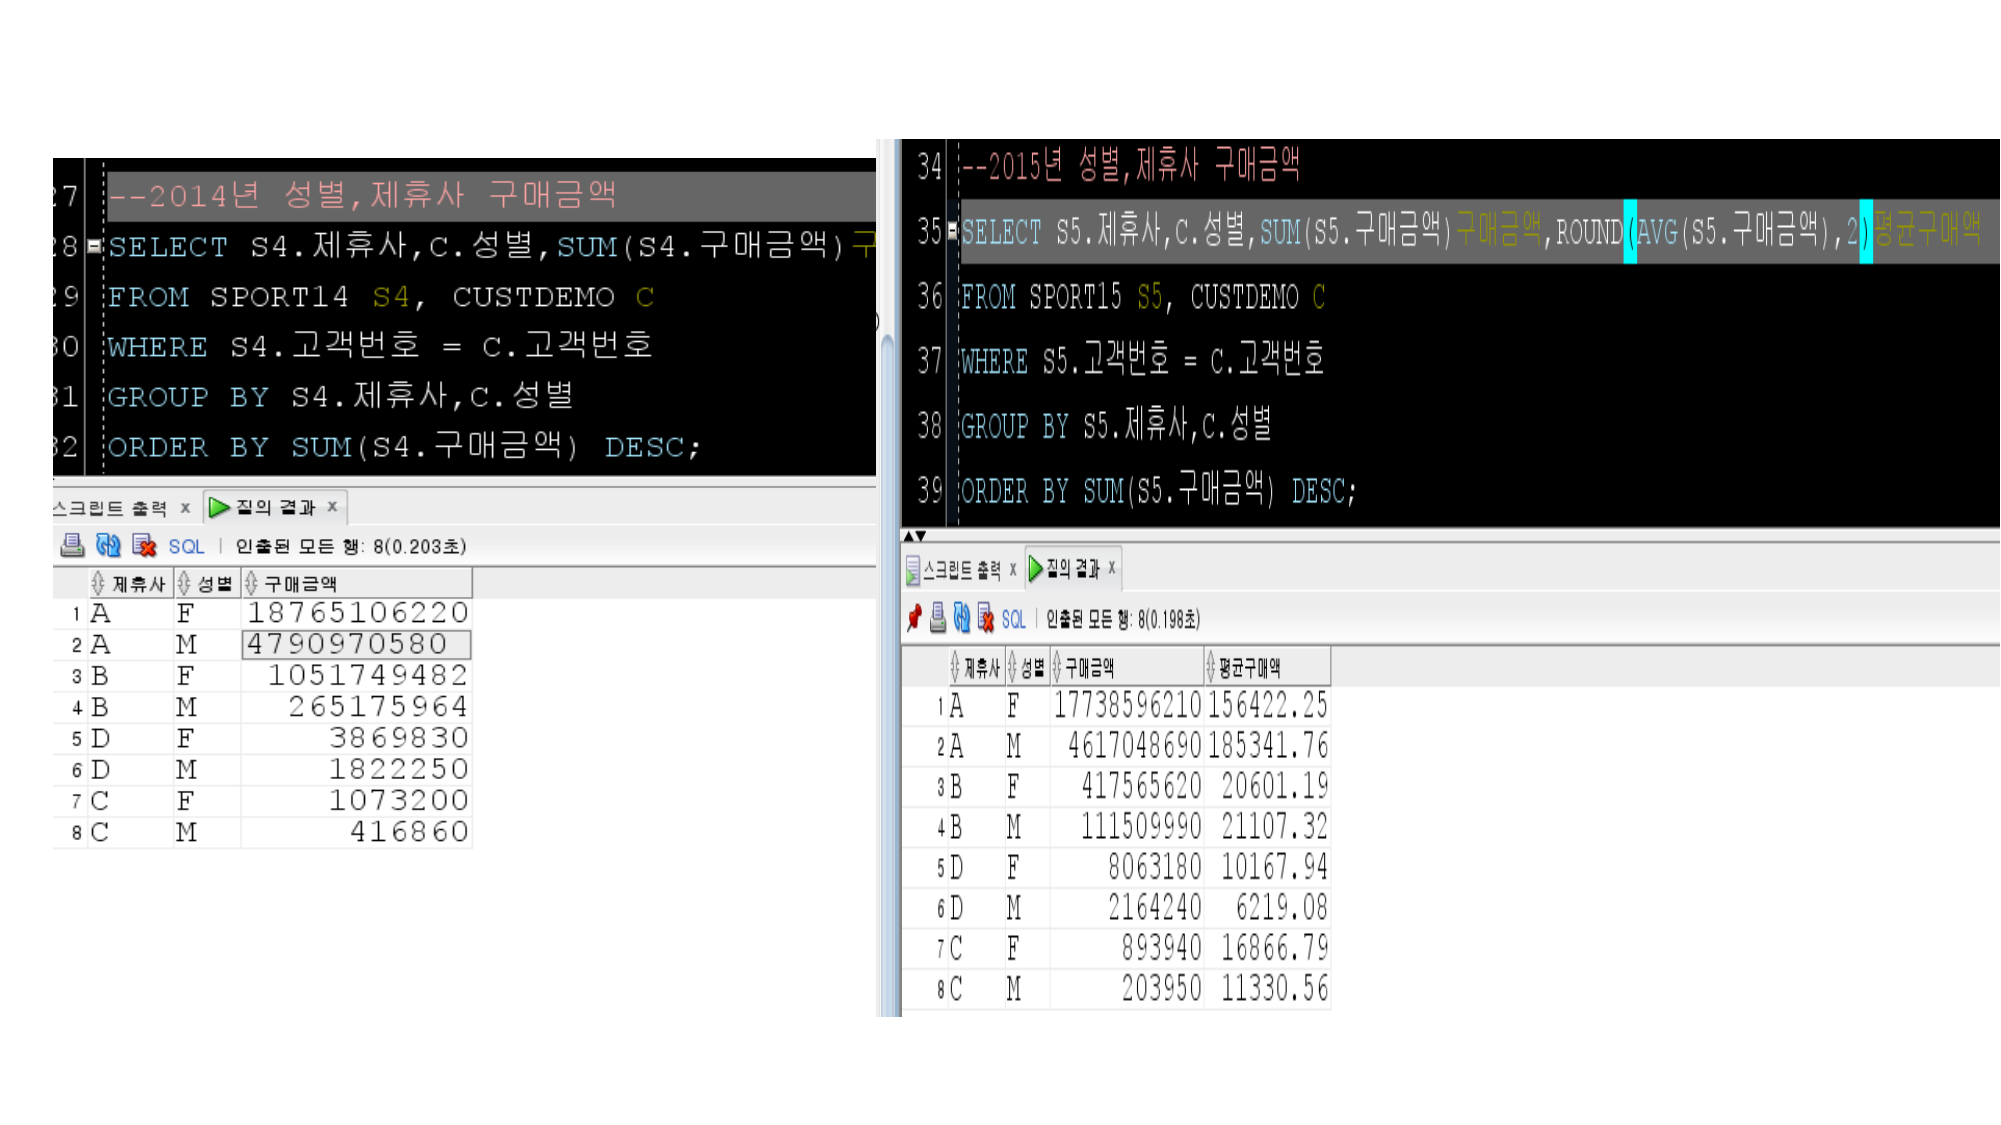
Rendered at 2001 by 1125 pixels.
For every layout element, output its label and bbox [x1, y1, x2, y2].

picture [53, 139, 2000, 1017]
